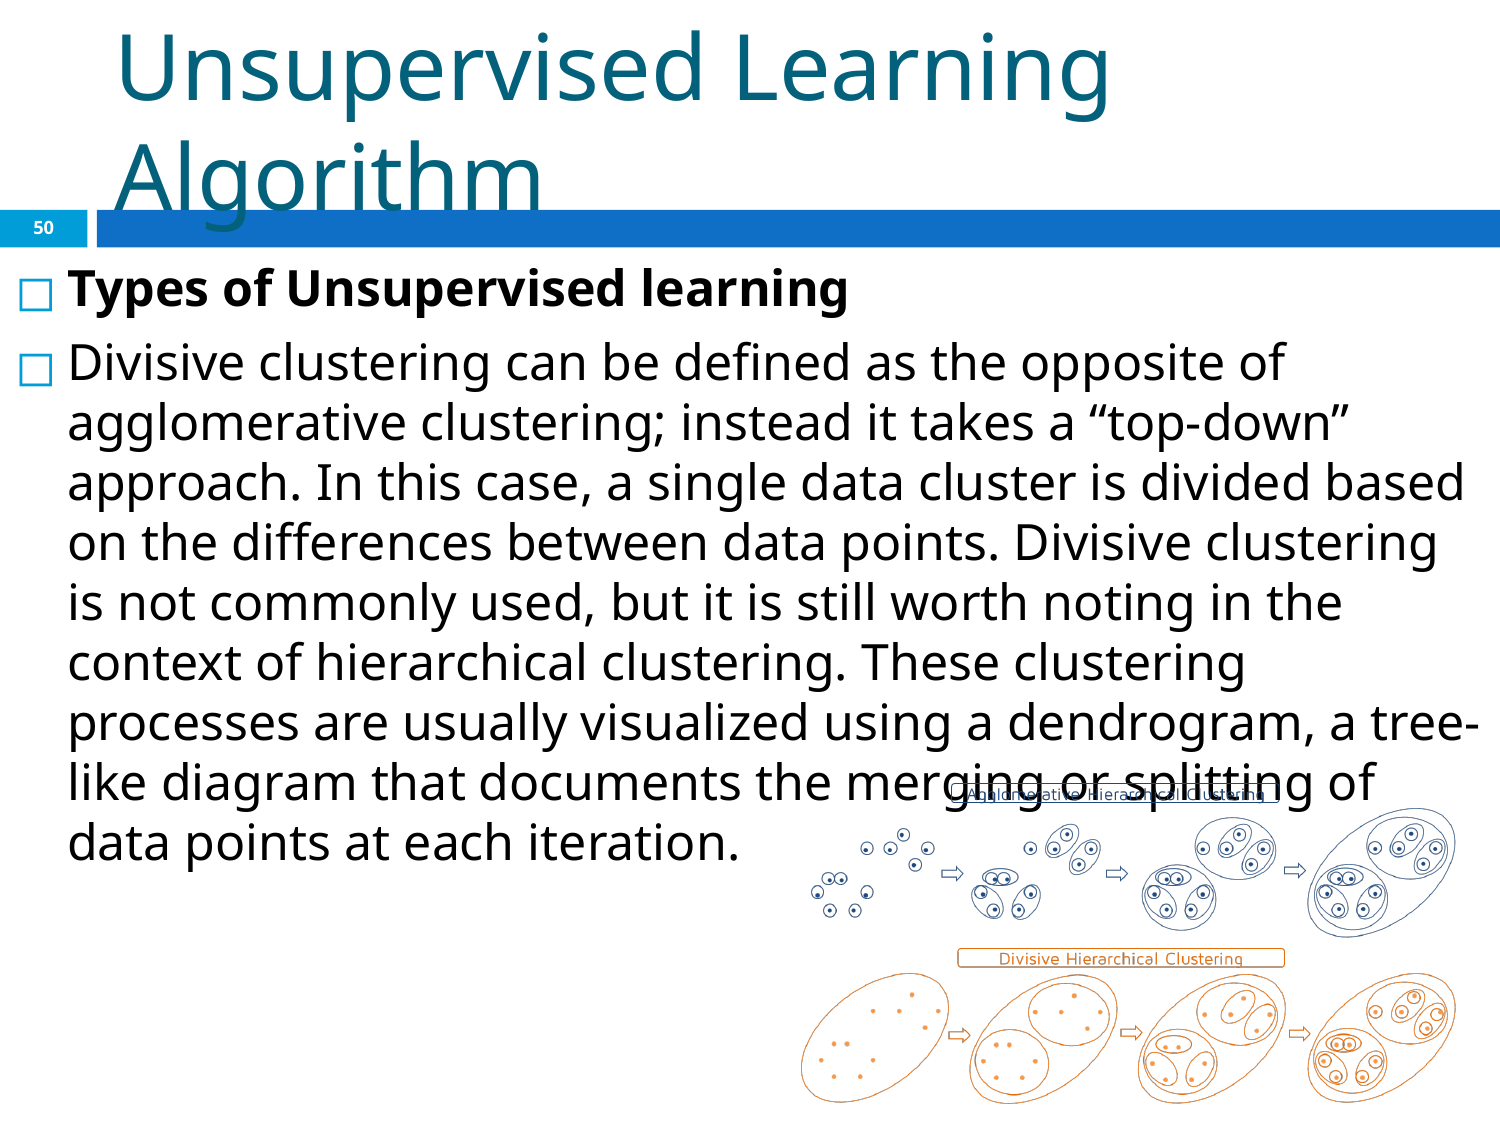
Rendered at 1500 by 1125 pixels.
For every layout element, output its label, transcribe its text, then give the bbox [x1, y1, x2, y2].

list Types of Unsupervised learning Divisive clustering can be defined as the opposite of agglomerative clustering; instead it takes a “top-down” approach. In this case, a single data cluster is divided based on the differences between data points. Divisive clustering is not commonly used, but it is still worth noting in the context of hierarchical clustering. These clustering processes are usually visualized using a dendrogram, a tree-like diagram that documents the merging or splitting of data points at each iteration. [0, 248, 1500, 1125]
slide_number ‹#› [0, 208, 88, 249]
picture [787, 776, 1461, 1105]
title Unsupervised Learning Algorithm [99, 37, 1438, 200]
